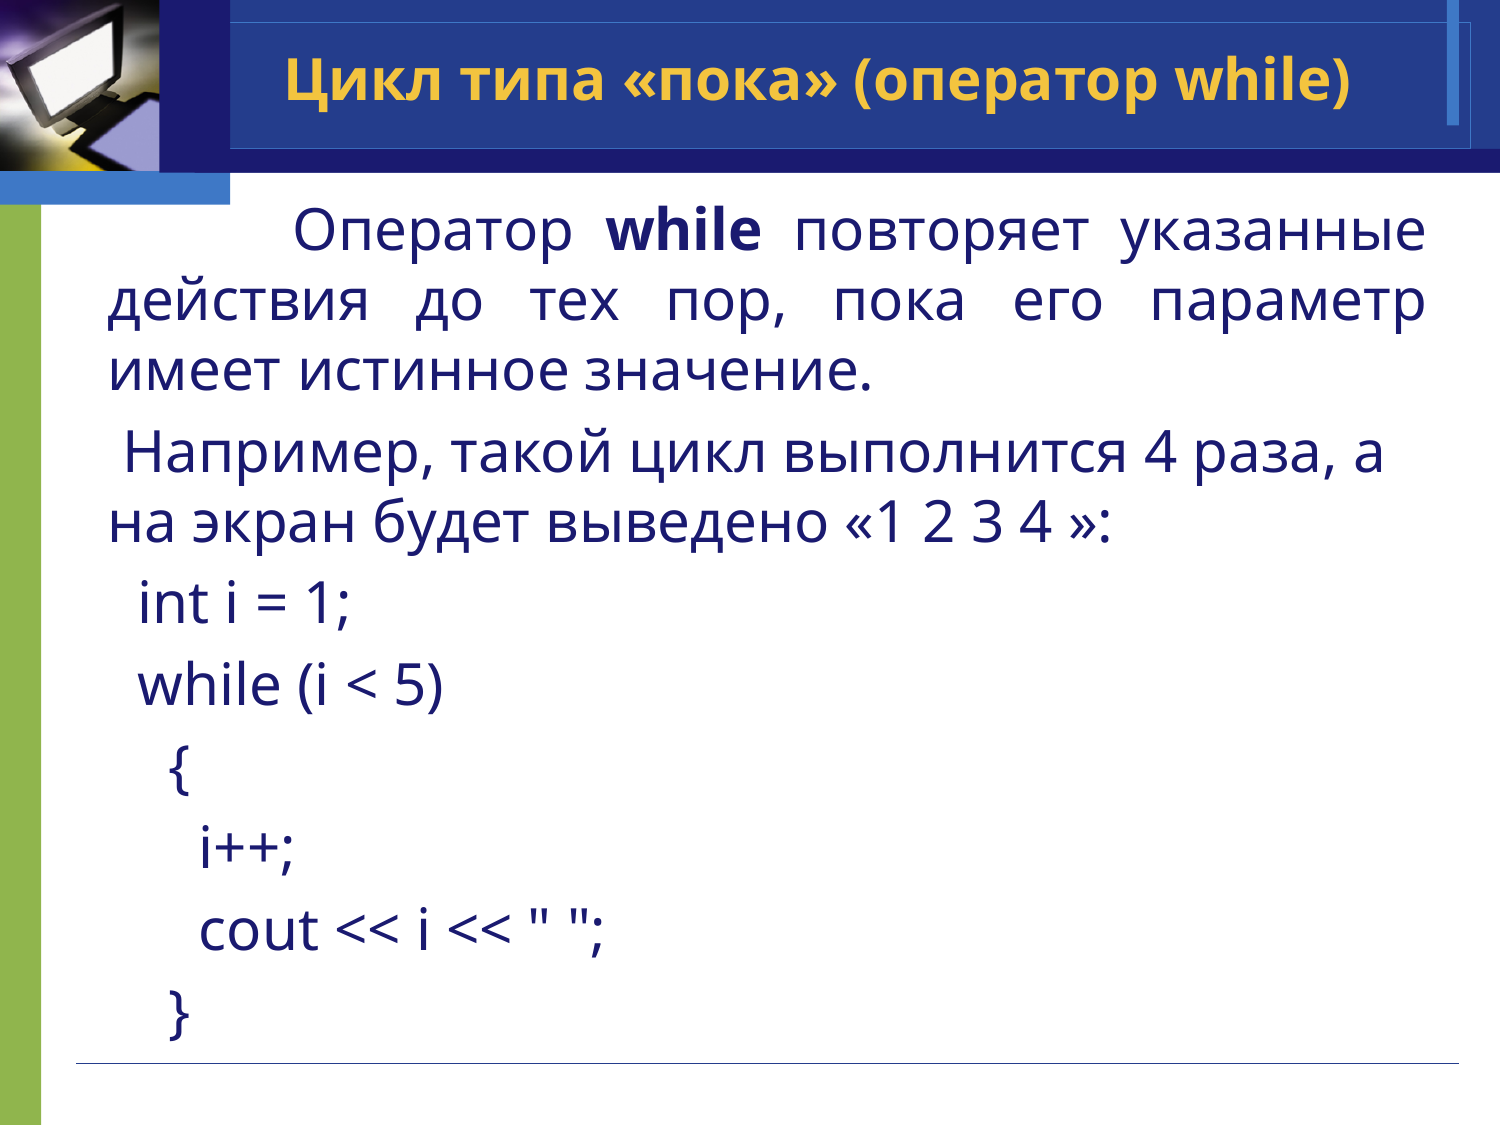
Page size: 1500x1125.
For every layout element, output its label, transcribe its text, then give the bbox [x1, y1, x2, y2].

list Оператор while повторяет указанные действия до тех пор, пока его параметр имеет истинное значение. Например, такой цикл выполнится 4 раза, а на экран будет выведено «1 2 3 4 »: int i = 1; while (i < 5) { i++; cout << i << " "; } [92, 184, 1443, 1046]
title Цикл типа «пока» (оператор while) [135, 30, 1500, 124]
picture [0, 0, 159, 171]
